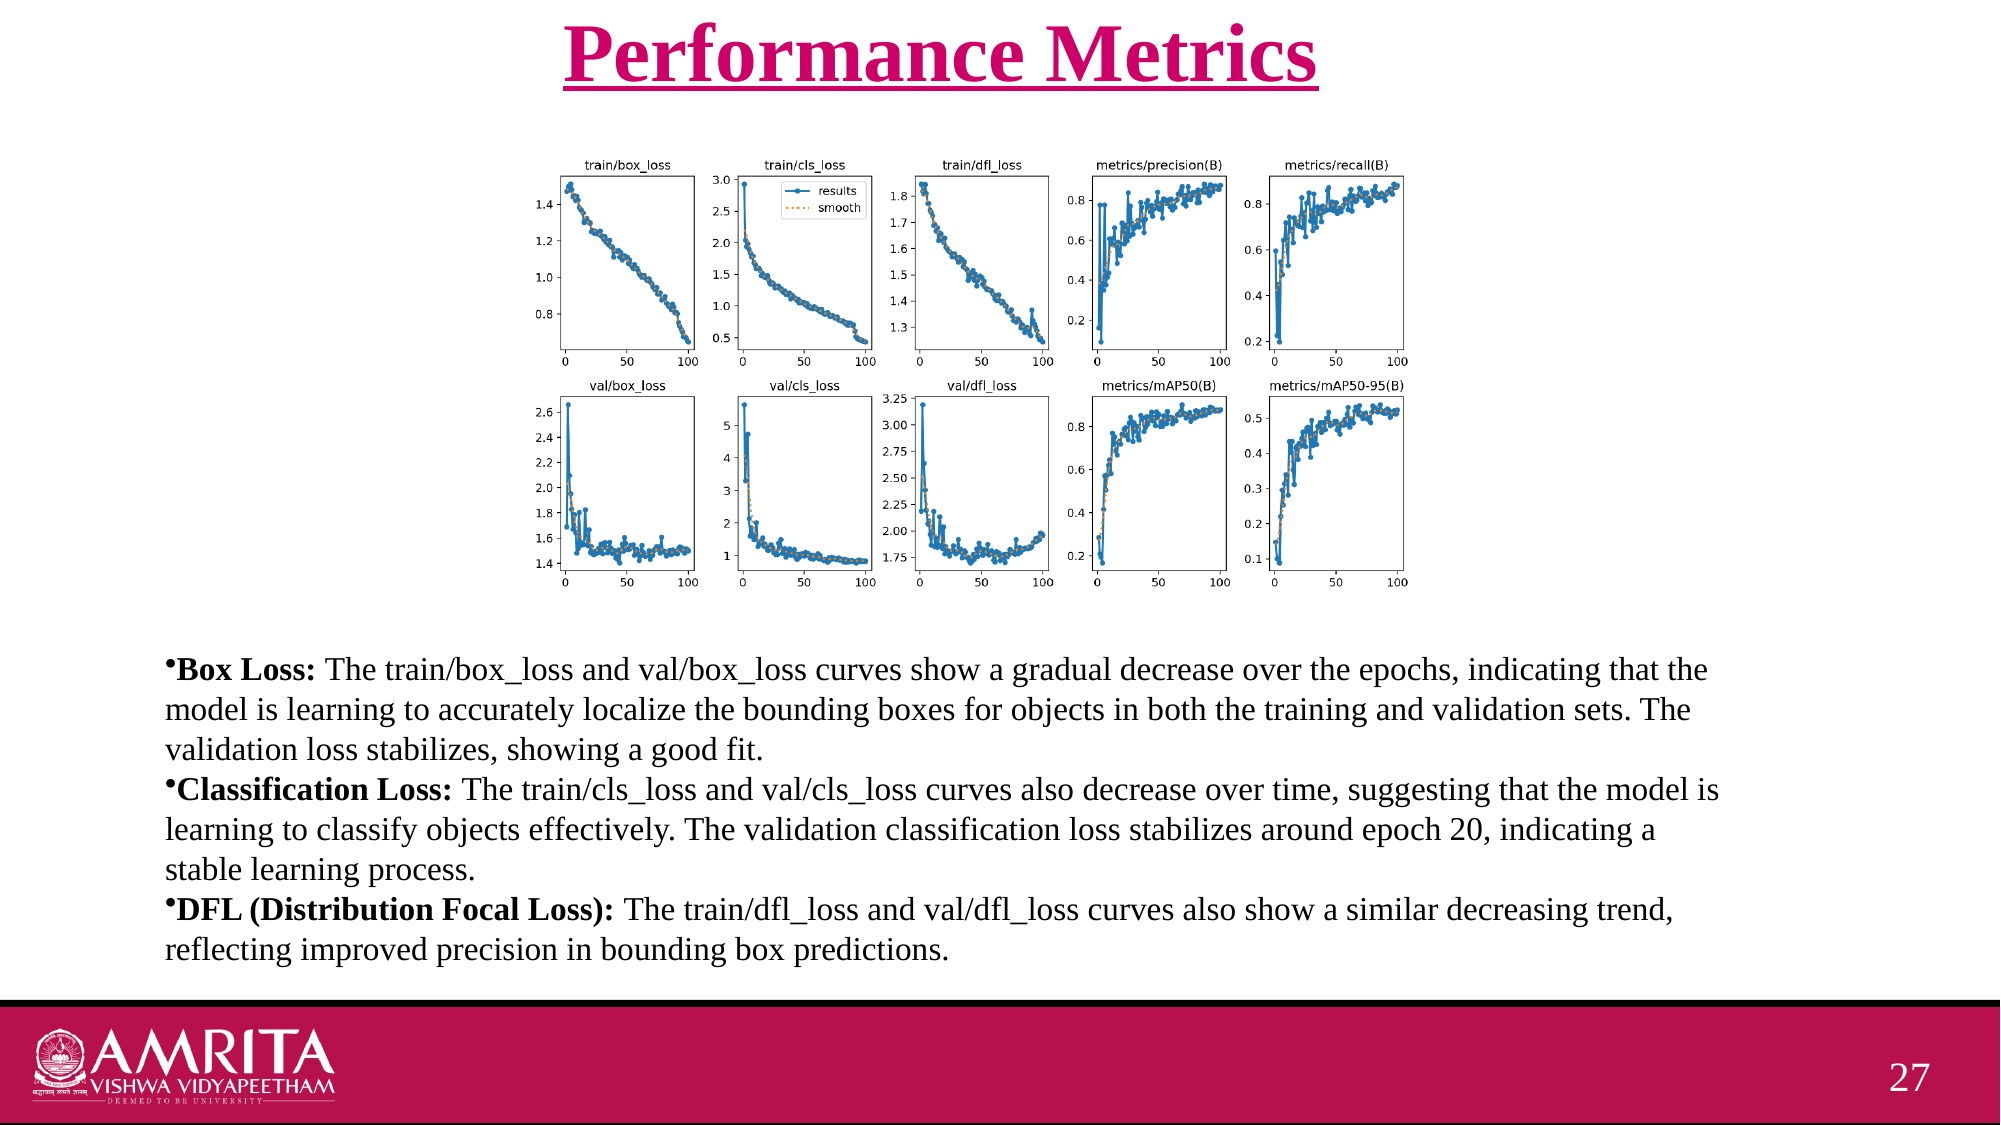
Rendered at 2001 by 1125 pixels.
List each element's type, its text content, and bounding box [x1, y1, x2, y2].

title Performance Metrics [548, 0, 1452, 110]
picture [515, 147, 1421, 601]
text_box Box Loss: The train/box_loss and val/box_loss curves show a gradual decrease over the epochs, indicating that the model is learning to accurately localize the bounding boxes for objects in both the training and validation sets. The validation loss stabilizes, showing a good fit. Classification Loss: The train/cls_loss and val/cls_loss curves also decrease over time, suggesting that the model is learning to classify objects effectively. The validation classification loss stabilizes around epoch 20, indicating a stable learning process. DFL (Distribution Focal Loss): The train/dfl_loss and val/dfl_loss curves also show a similar decreasing trend, reflecting improved precision in bounding box predictions. [150, 640, 1745, 975]
picture [24, 1011, 343, 1113]
